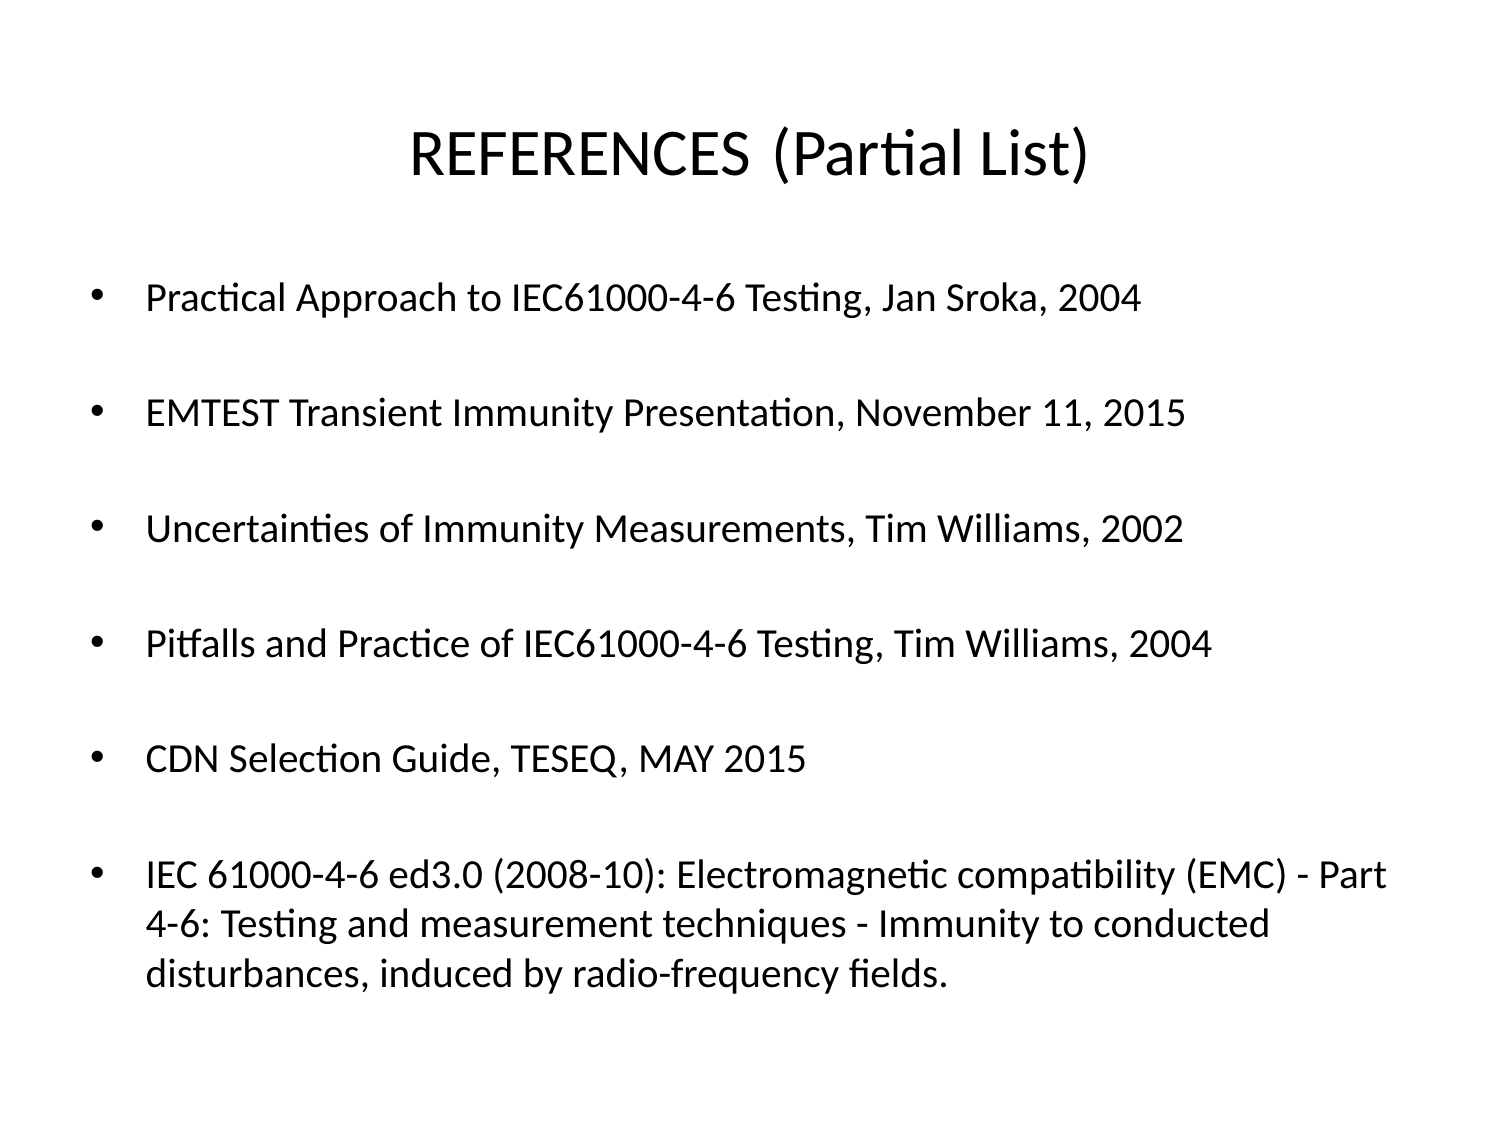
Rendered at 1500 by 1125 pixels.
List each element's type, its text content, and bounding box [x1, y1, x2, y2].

title REFERENCES (Partial List) [75, 45, 1425, 233]
list Practical Approach to IEC61000-4-6 Testing, Jan Sroka, 2004 EMTEST Transient Immunity Presentation, November 11, 2015 Uncertainties of Immunity Measurements, Tim Williams, 2002 Pitfalls and Practice of IEC61000-4-6 Testing, Tim Williams, 2004 CDN Selection Guide, TESEQ, MAY 2015 IEC 61000-4-6 ed3.0 (2008-10): Electromagnetic compatibility (EMC) - Part 4-6: Testing and measurement techniques - Immunity to conducted disturbances, induced by radio-frequency fields. [75, 262, 1425, 1005]
